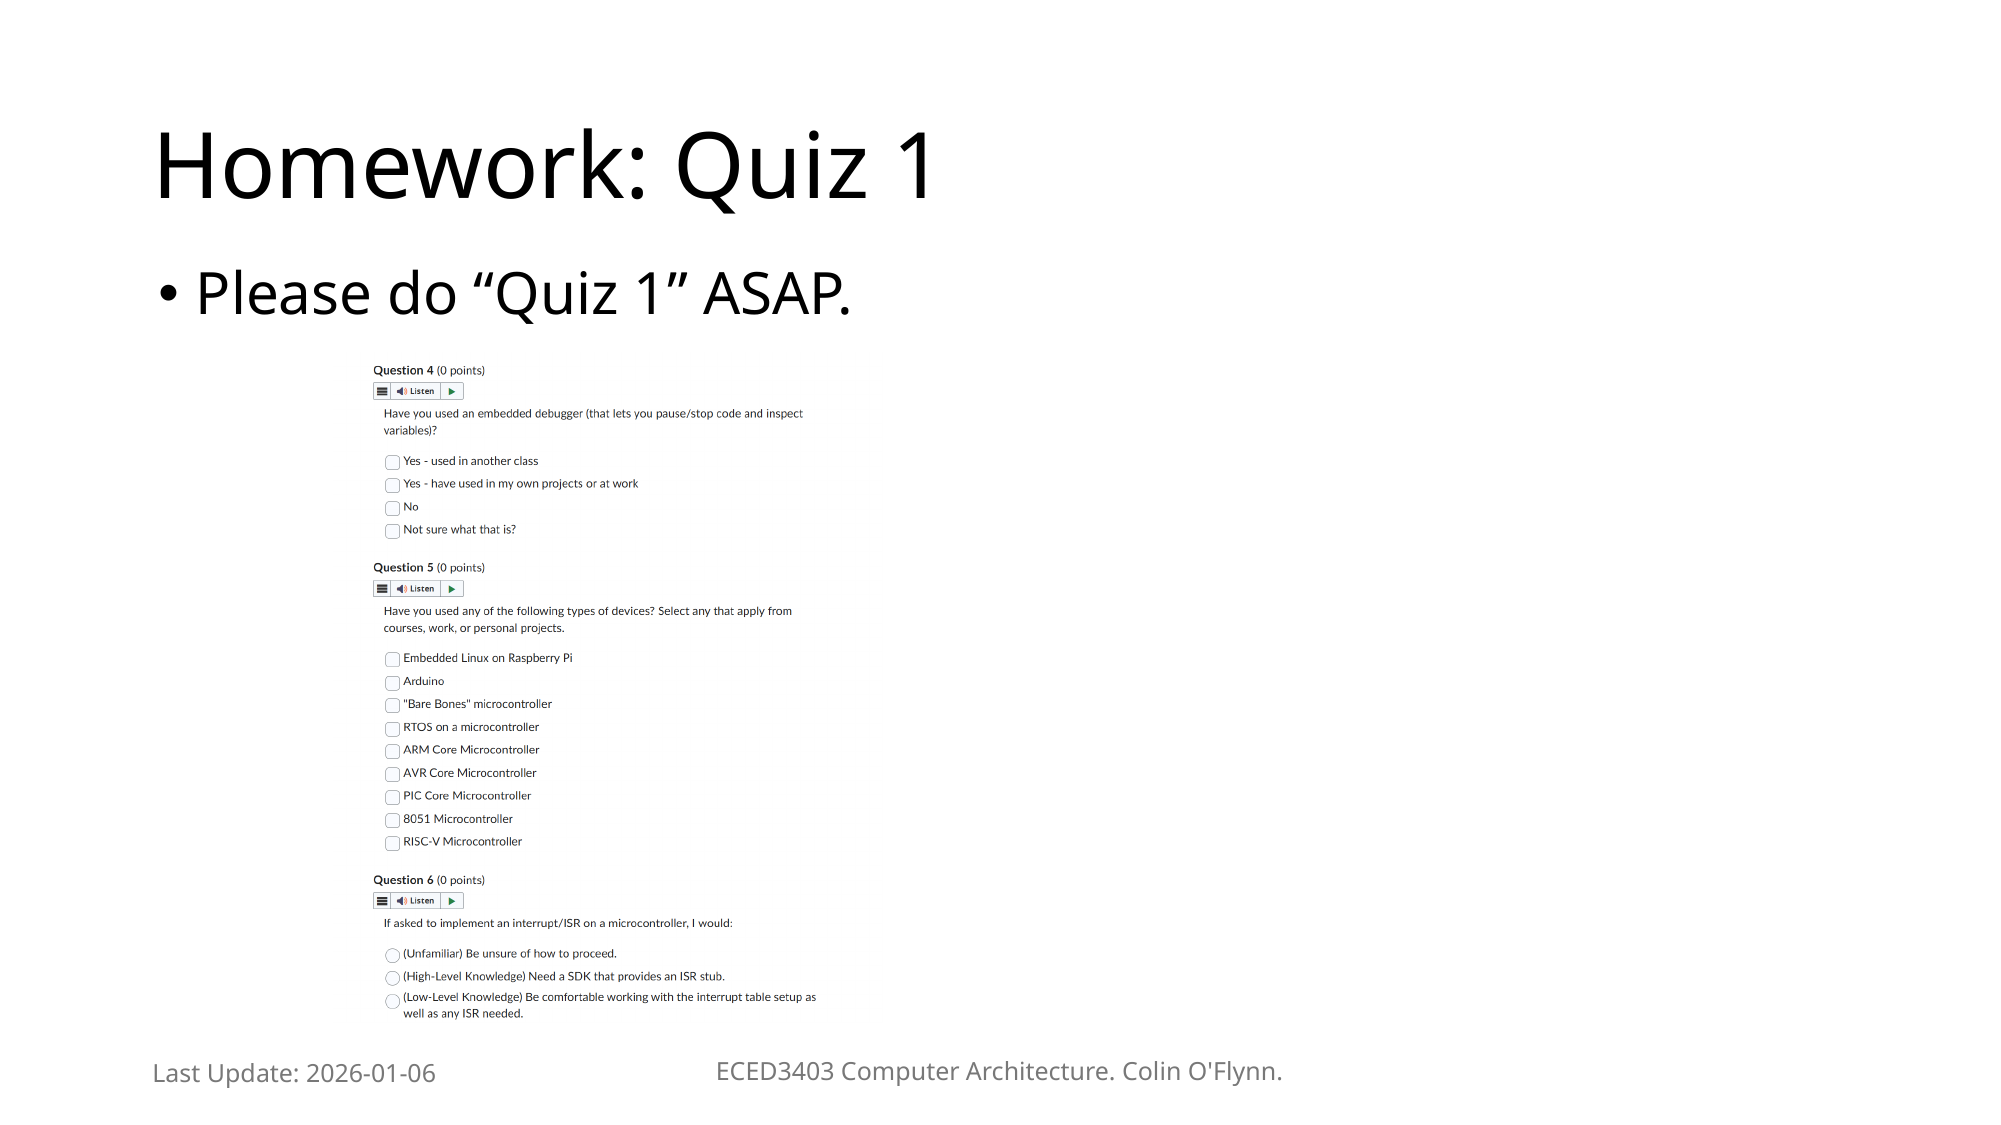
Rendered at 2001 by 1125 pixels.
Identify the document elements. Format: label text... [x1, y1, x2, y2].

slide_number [137, 1042, 588, 1103]
picture [332, 352, 884, 1023]
footer ECED3403 Computer Architecture. Colin O'Flynn. [662, 1042, 1338, 1103]
list Please do “Quiz 1” ASAP. [143, 256, 1869, 971]
title Homework: Quiz 1 [137, 59, 1863, 278]
